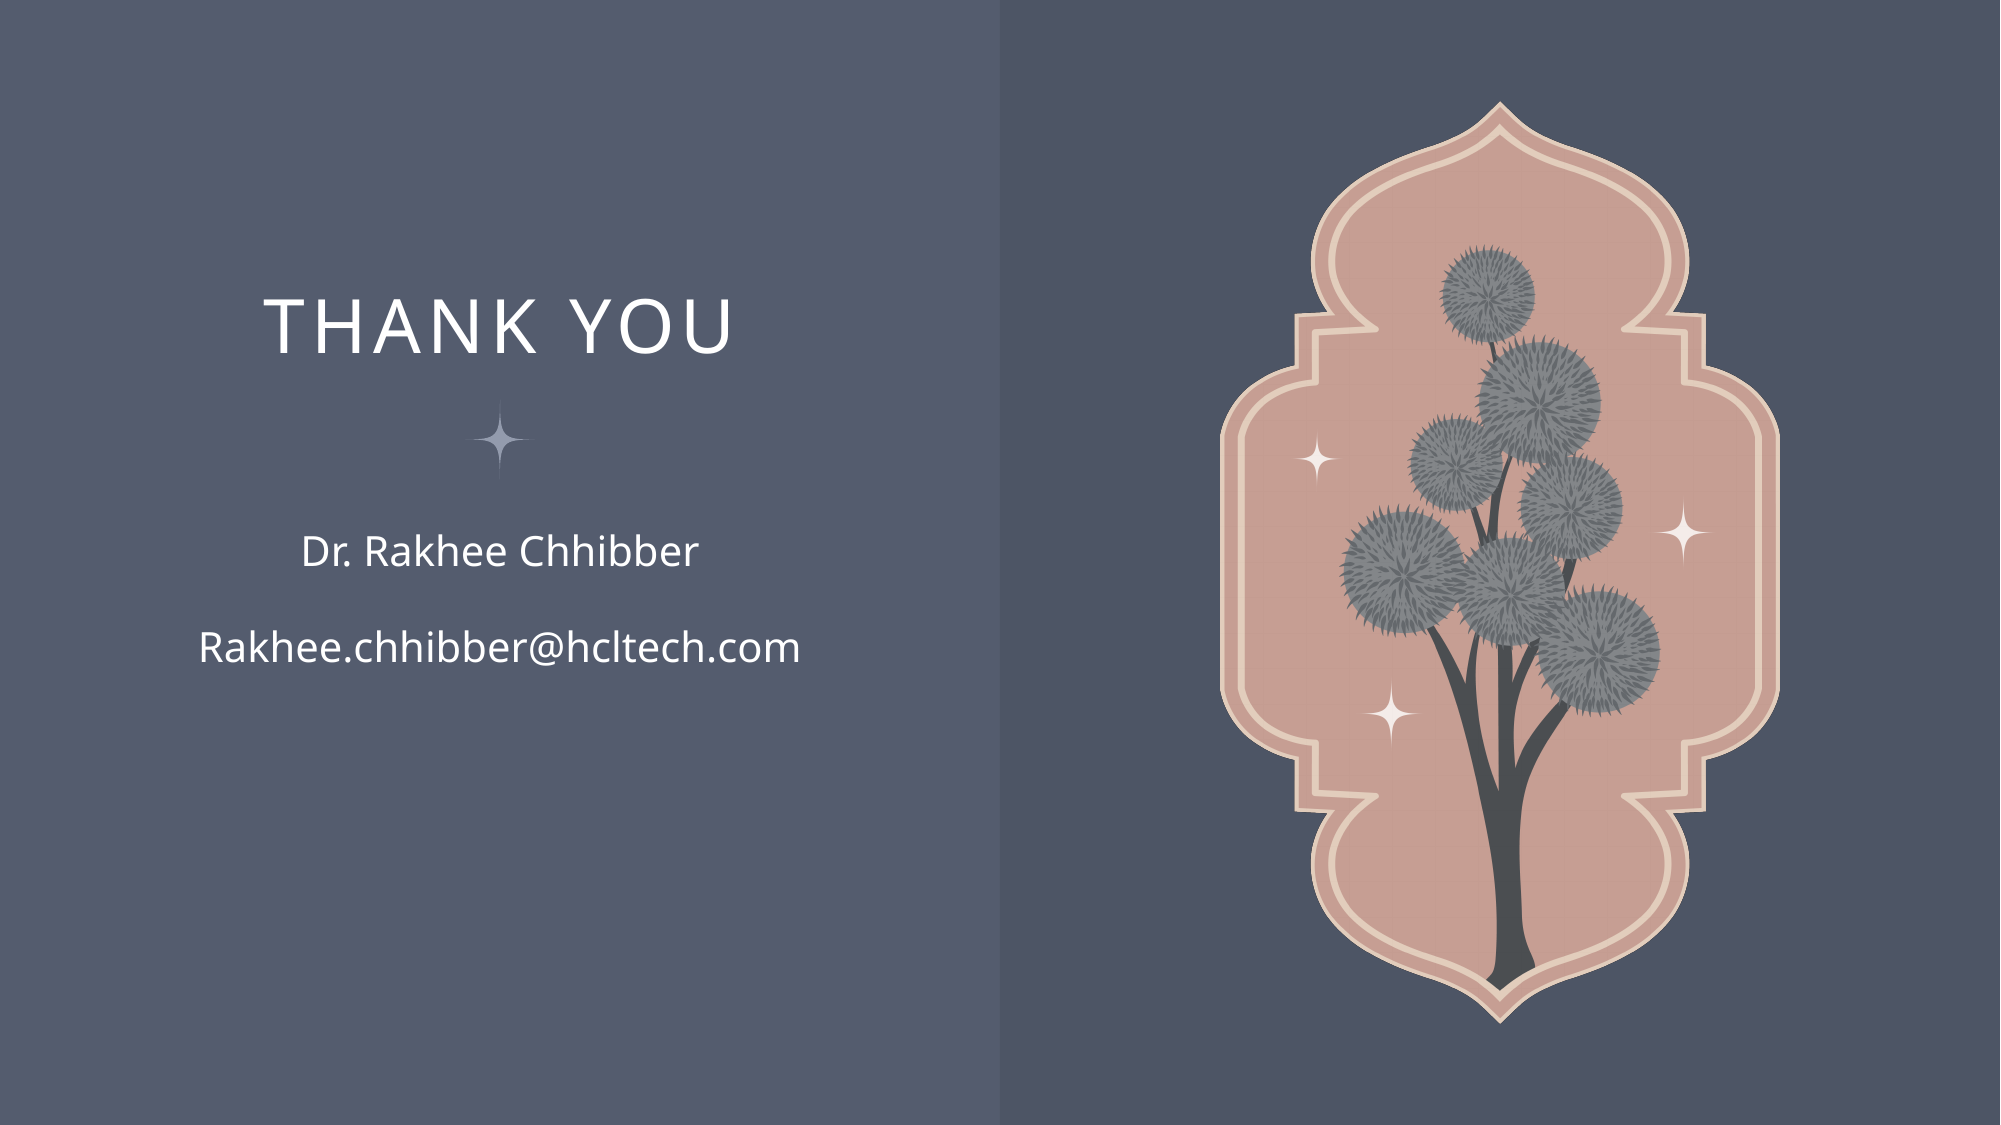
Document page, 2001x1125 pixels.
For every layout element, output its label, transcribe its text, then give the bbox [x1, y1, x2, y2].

picture [1220, 101, 1780, 1024]
title THANK YOU [0, 73, 1000, 378]
list Dr. Rakhee Chhibber Rakhee.chhibber@hcltech.com [0, 492, 1000, 977]
